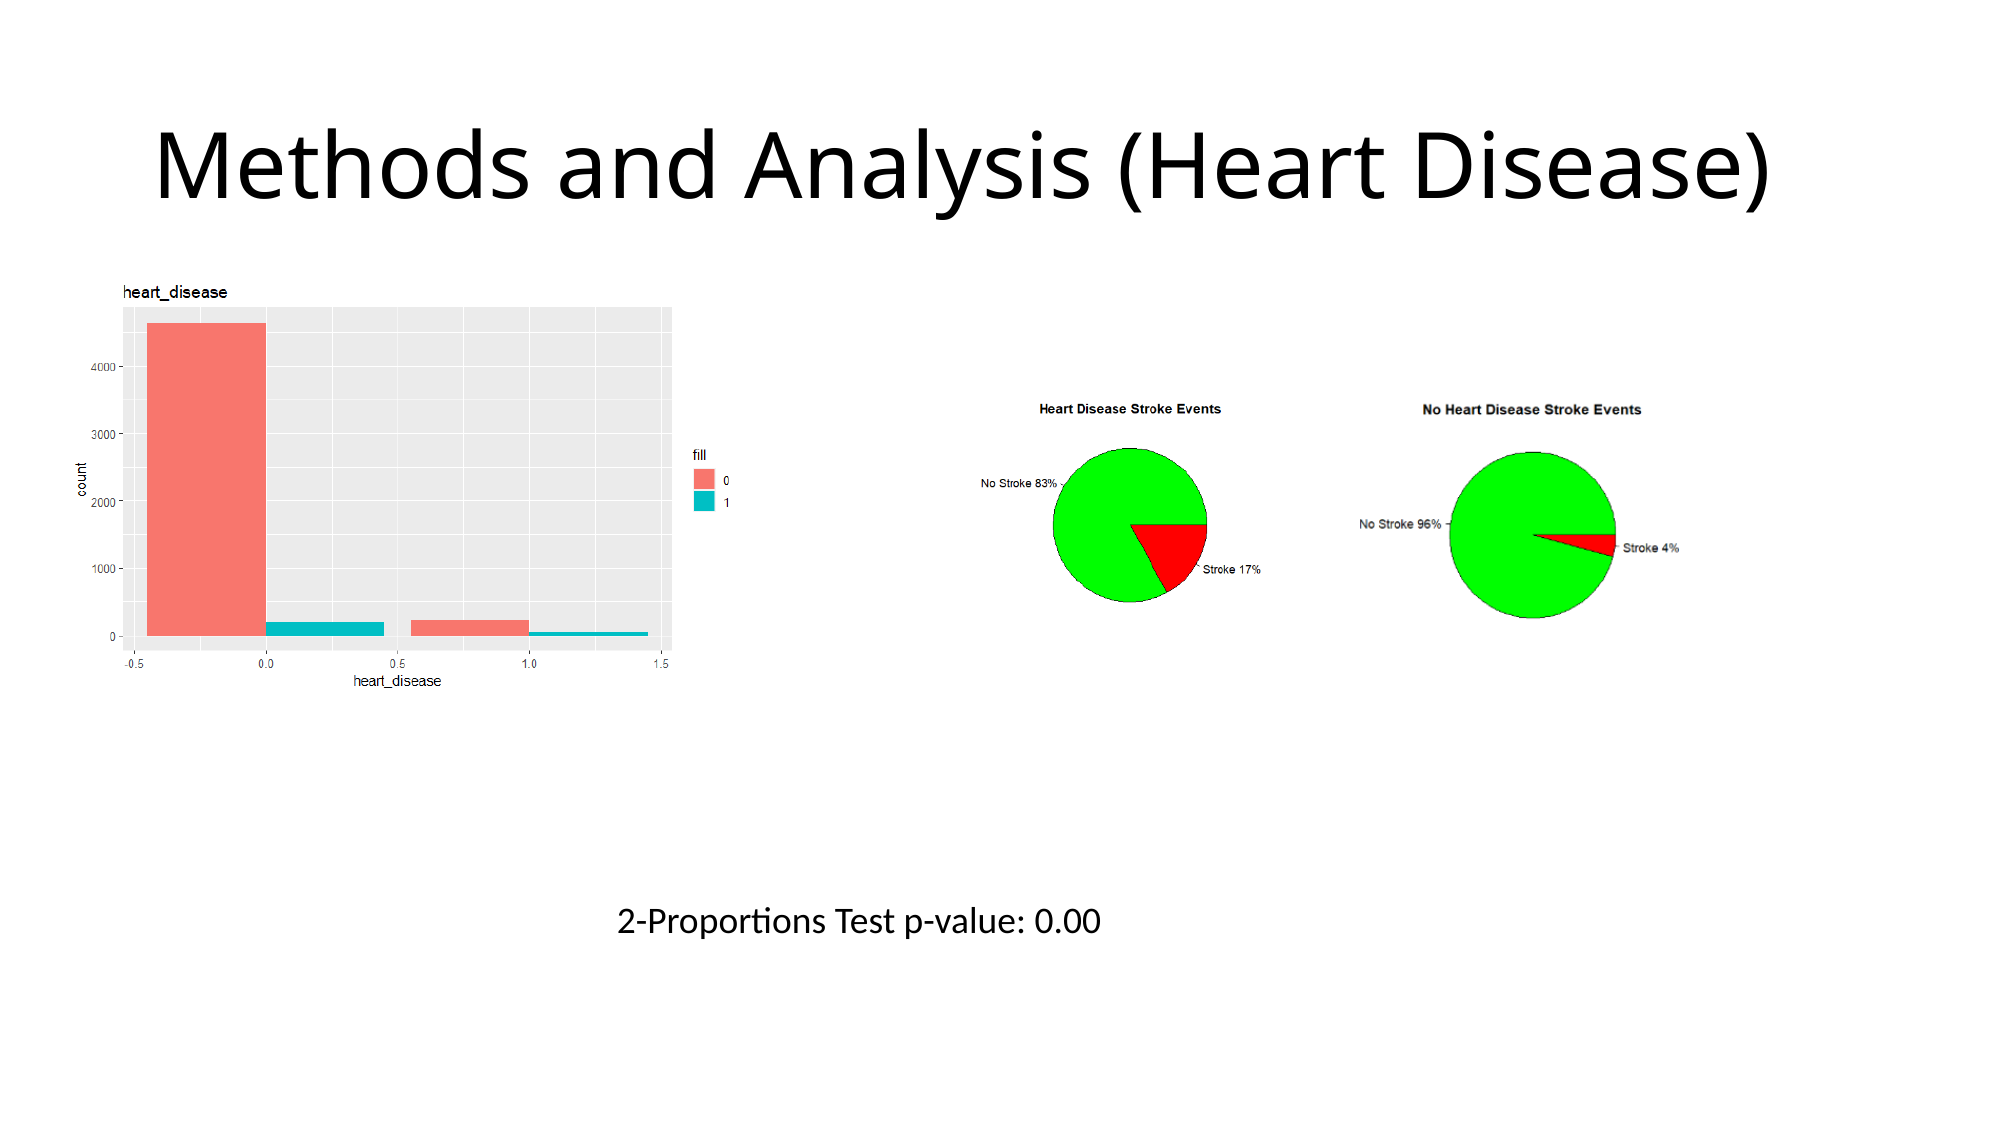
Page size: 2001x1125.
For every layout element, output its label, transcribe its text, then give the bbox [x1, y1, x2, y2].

picture [874, 394, 1782, 718]
title Methods and Analysis (Heart Disease) [137, 59, 1863, 278]
text_box 2-Proportions Test p-value: 0.00 [602, 888, 1147, 949]
picture [67, 277, 744, 694]
